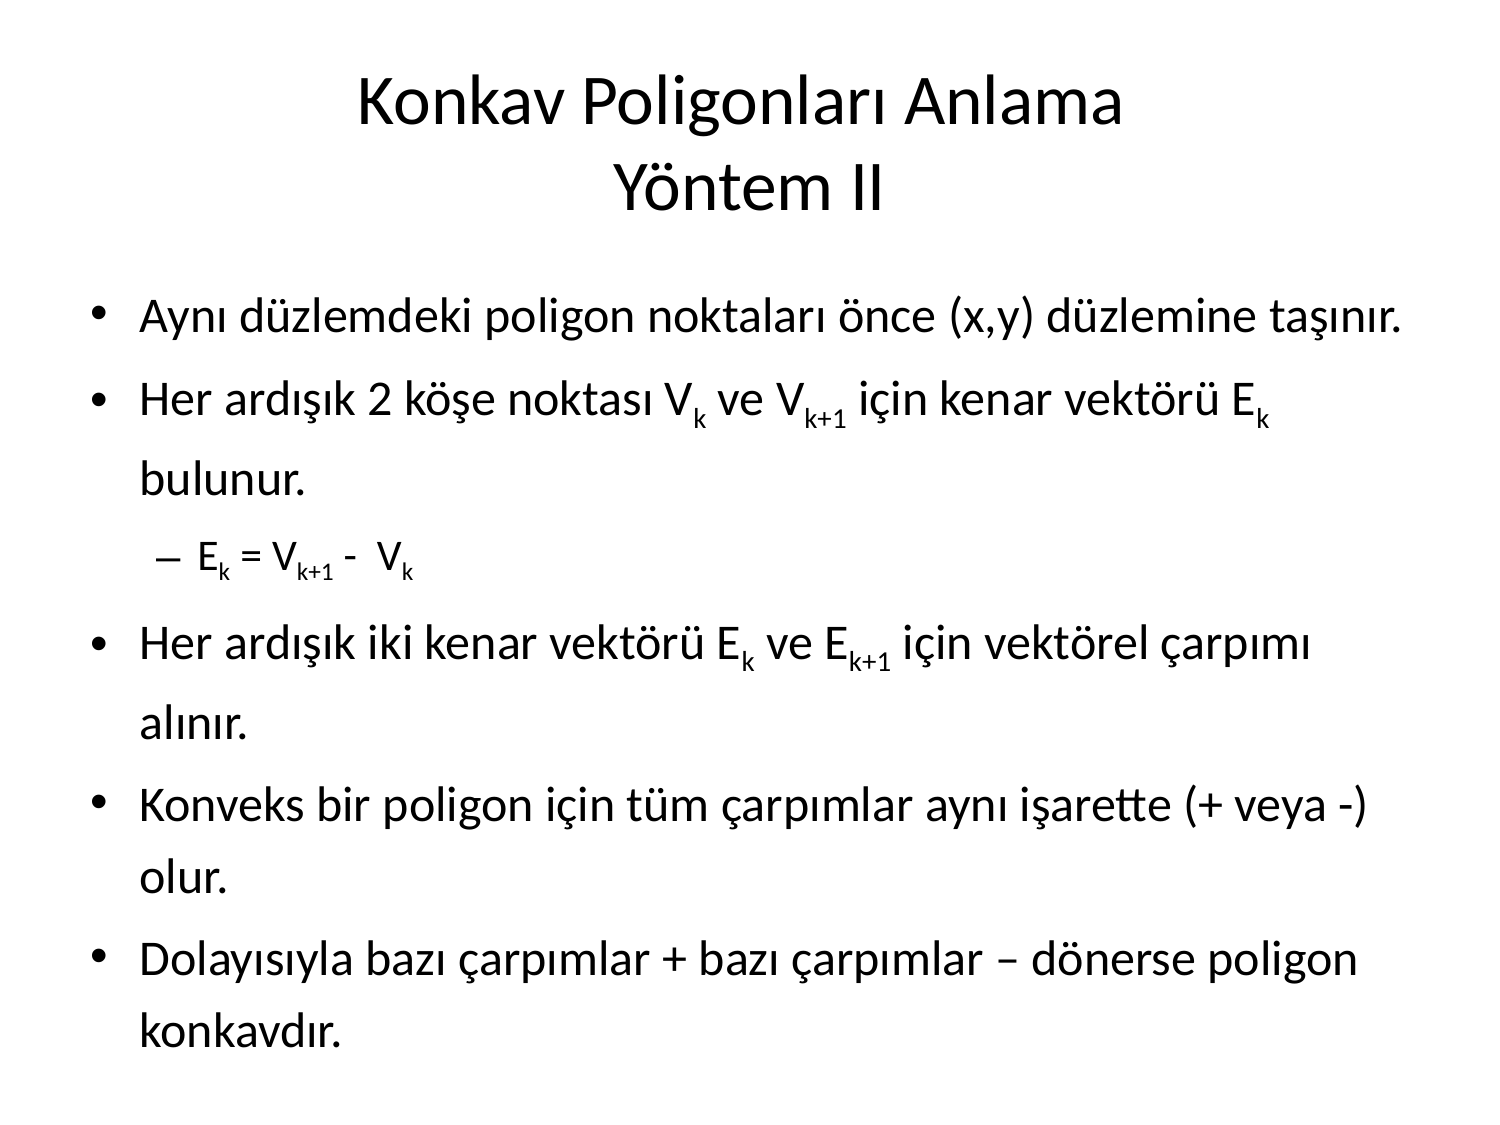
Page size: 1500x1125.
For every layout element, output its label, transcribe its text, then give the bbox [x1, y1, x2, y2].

list Aynı düzlemdeki poligon noktaları önce (x,y) düzlemine taşınır. Her ardışık 2 köşe noktası Vk ve Vk+1 için kenar vektörü Ek bulunur. Ek = Vk+1 - Vk Her ardışık iki kenar vektörü Ek ve Ek+1 için vektörel çarpımı alınır. Konveks bir poligon için tüm çarpımlar aynı işarette (+ veya -) olur. Dolayısıyla bazı çarpımlar + bazı çarpımlar – dönerse poligon konkavdır. [75, 262, 1424, 1083]
title Konkav Poligonları Anlama Yöntem II [75, 45, 1425, 233]
